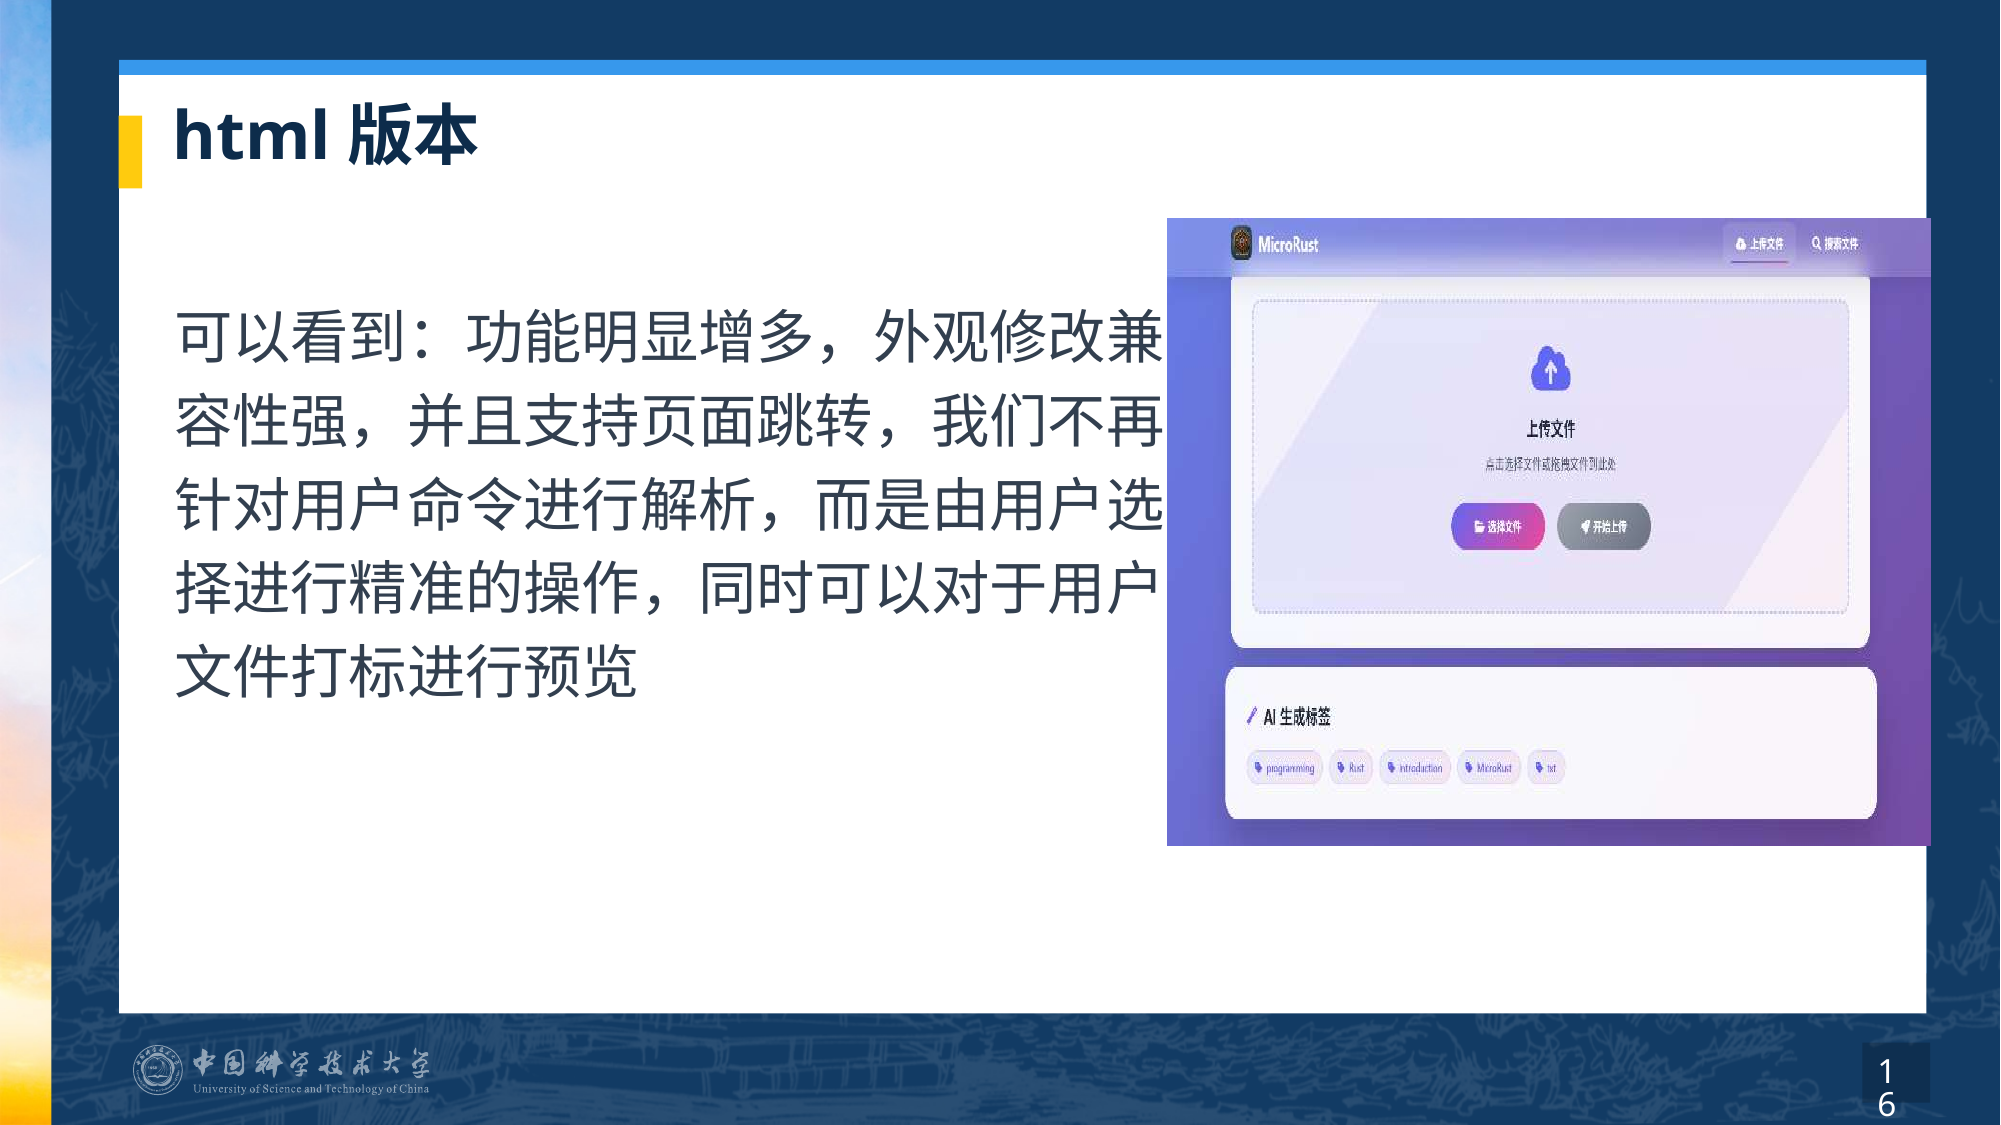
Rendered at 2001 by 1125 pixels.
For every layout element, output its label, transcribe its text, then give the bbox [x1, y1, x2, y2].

picture [1167, 218, 1931, 846]
list 可以看到：功能明显增多，外观修改兼 容性强，并且支持页面跳转，我们不再 针对用户命令进行解析，而是由用户选 择进行精准的操作，同时可以对于用户 文件打标进行预览 [159, 210, 1890, 974]
picture [0, 0, 51, 1125]
slide_number 16 [1862, 1042, 1931, 1103]
title html版本 [157, 84, 1890, 192]
